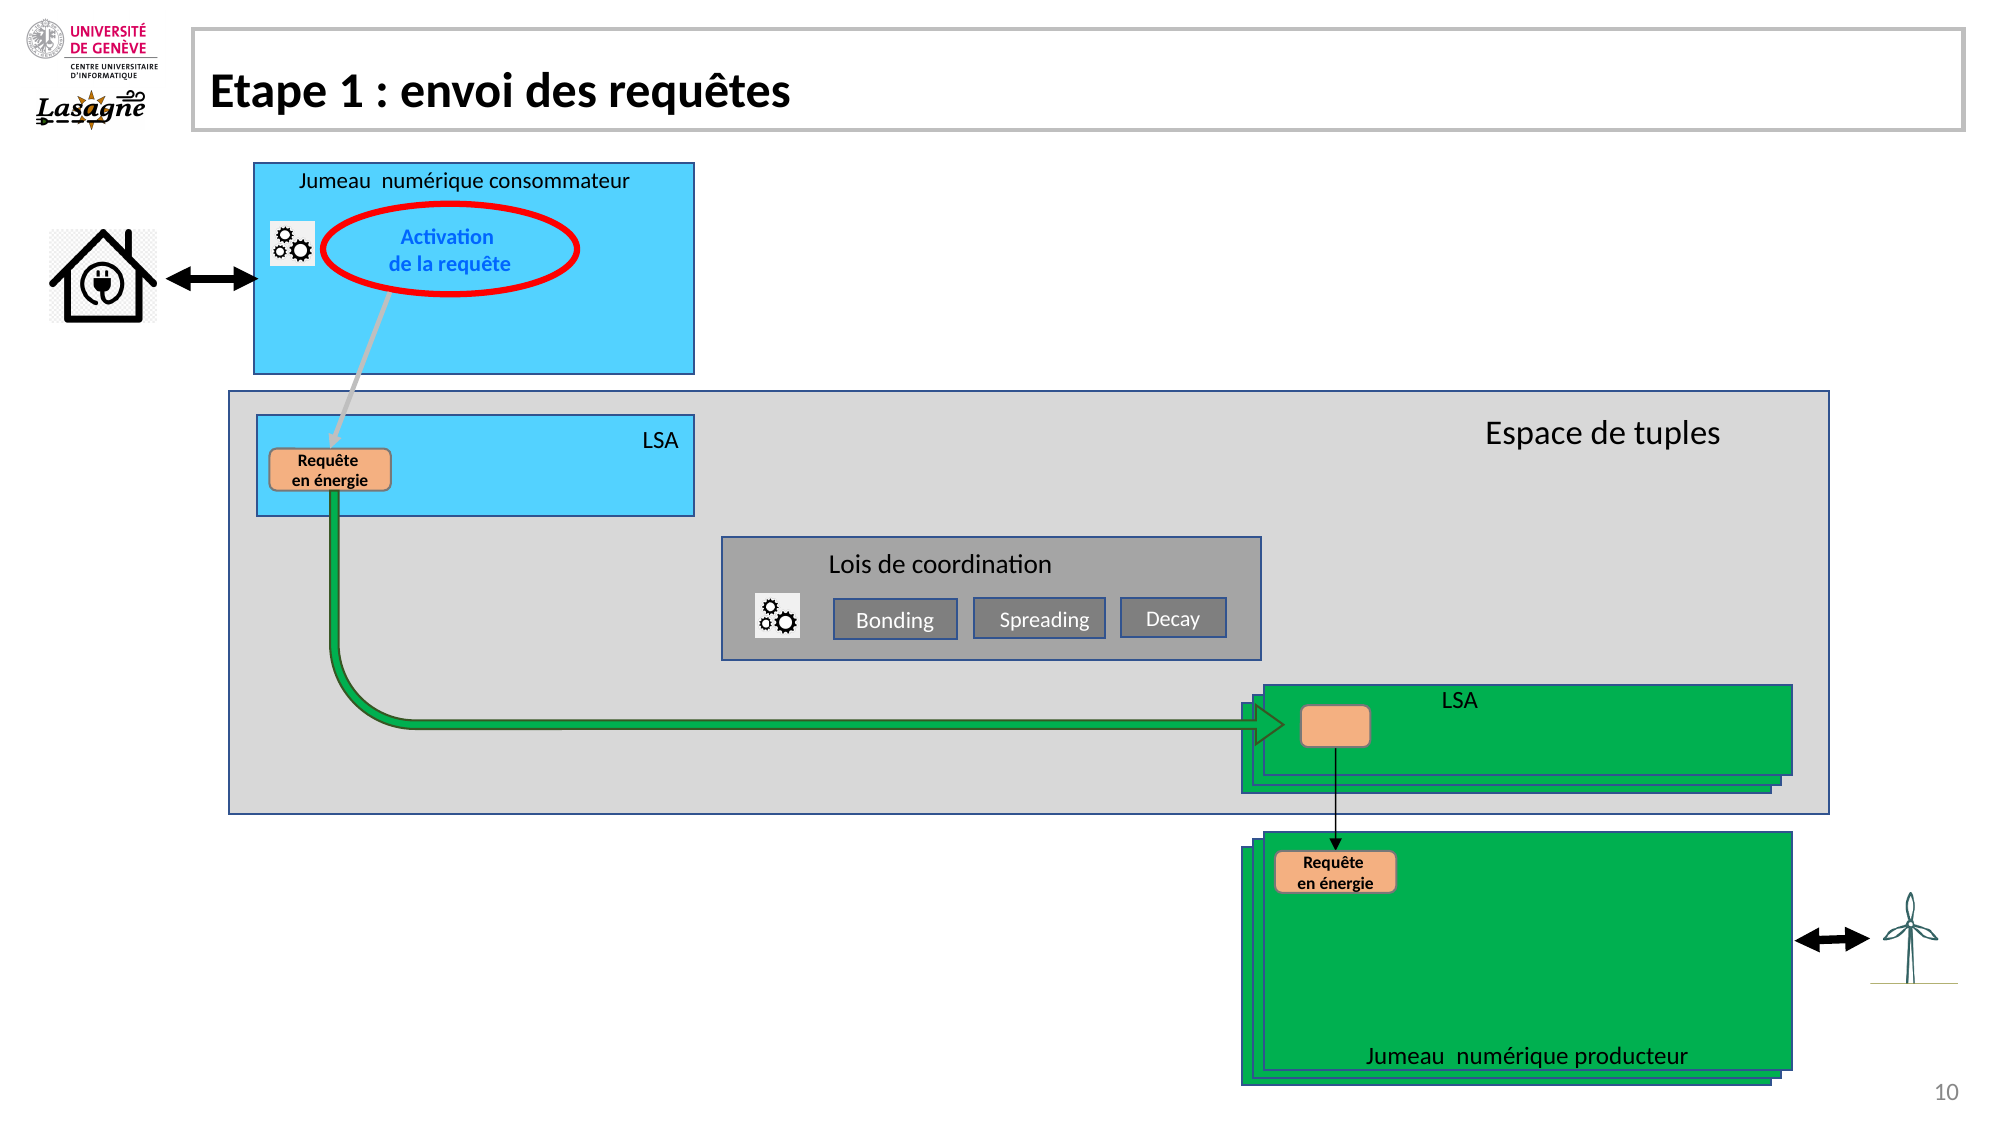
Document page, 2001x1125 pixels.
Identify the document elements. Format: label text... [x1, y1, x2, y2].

text_box [1242, 847, 1771, 1086]
text_box [330, 490, 1284, 745]
text_box [339, 390, 1830, 814]
text_box [1715, 1071, 1782, 1078]
text_box [1253, 694, 1264, 720]
picture [21, 10, 166, 88]
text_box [721, 536, 1262, 660]
text_box [1264, 832, 1793, 1071]
picture [270, 221, 315, 267]
text_box Jumeau numérique consommateur [253, 157, 676, 201]
text_box [193, 29, 1964, 130]
text_box [229, 390, 1331, 814]
picture [36, 90, 145, 131]
text_box Etape 1 : envoi des requêtes [195, 54, 1495, 127]
text_box Espace de tuples [1470, 402, 1759, 459]
text_box [1242, 729, 1331, 794]
text_box [253, 162, 694, 375]
text_box LSA [620, 416, 701, 462]
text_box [329, 291, 391, 449]
text_box [1242, 703, 1253, 720]
text_box [1340, 785, 1771, 794]
text_box Requête en énergie [269, 448, 391, 491]
text_box Jumeau numérique producteur [1340, 1032, 1715, 1078]
text_box [1253, 729, 1331, 785]
picture [49, 229, 158, 323]
text_box [1253, 839, 1340, 1078]
text_box [257, 415, 330, 517]
text_box Activation de la requête [323, 203, 578, 295]
picture [1869, 892, 1959, 985]
text_box [1300, 705, 1371, 748]
text_box [339, 415, 694, 517]
text_box [1340, 776, 1782, 785]
text_box 10 [1847, 1060, 1975, 1121]
text_box Requête en énergie [1274, 850, 1397, 893]
text_box [1264, 685, 1793, 776]
text_box LSA [1426, 676, 1508, 722]
